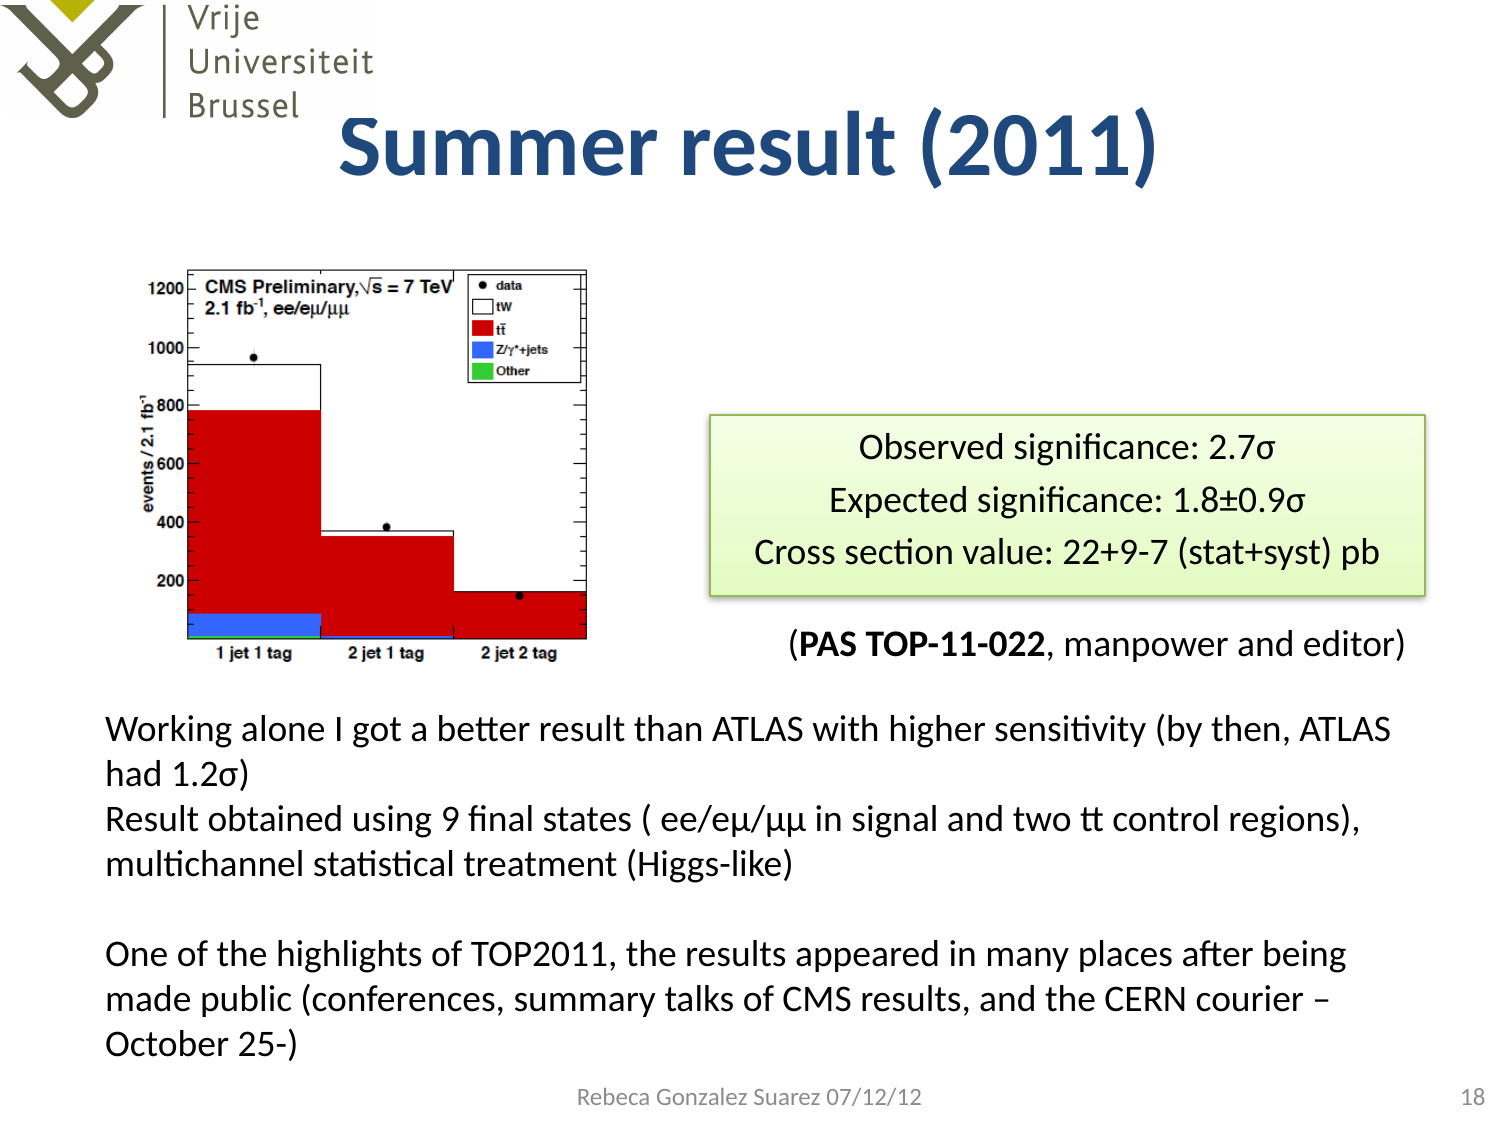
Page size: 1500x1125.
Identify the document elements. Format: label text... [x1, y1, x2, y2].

picture [123, 263, 597, 672]
picture [0, 0, 373, 119]
text_box (PAS TOP-11-022, manpower and editor) [772, 611, 1422, 672]
text_box Working alone I got a better result than ATLAS with higher sensitivity (by then, ATLAS had 1.2σ) Result obtained using 9 final states ( ee/eµ/µµ in signal and two tt control regions), multichannel statistical treatment (Higgs-like) One of the highlights of TOP2011, the results appeared in many places after being made public (conferences, summary talks of CMS results, and the CERN courier –October 25-) [90, 696, 1434, 1072]
footer Rebeca Gonzalez Suarez 07/12/12 [512, 1072, 988, 1125]
list Observed significance: 2.7σ Expected significance: 1.8±0.9σ Cross section value: 22+9-7 (stat+syst) pb [709, 414, 1426, 597]
title Summer result (2011) [75, 45, 1425, 233]
slide_number 18 [1150, 1065, 1500, 1125]
